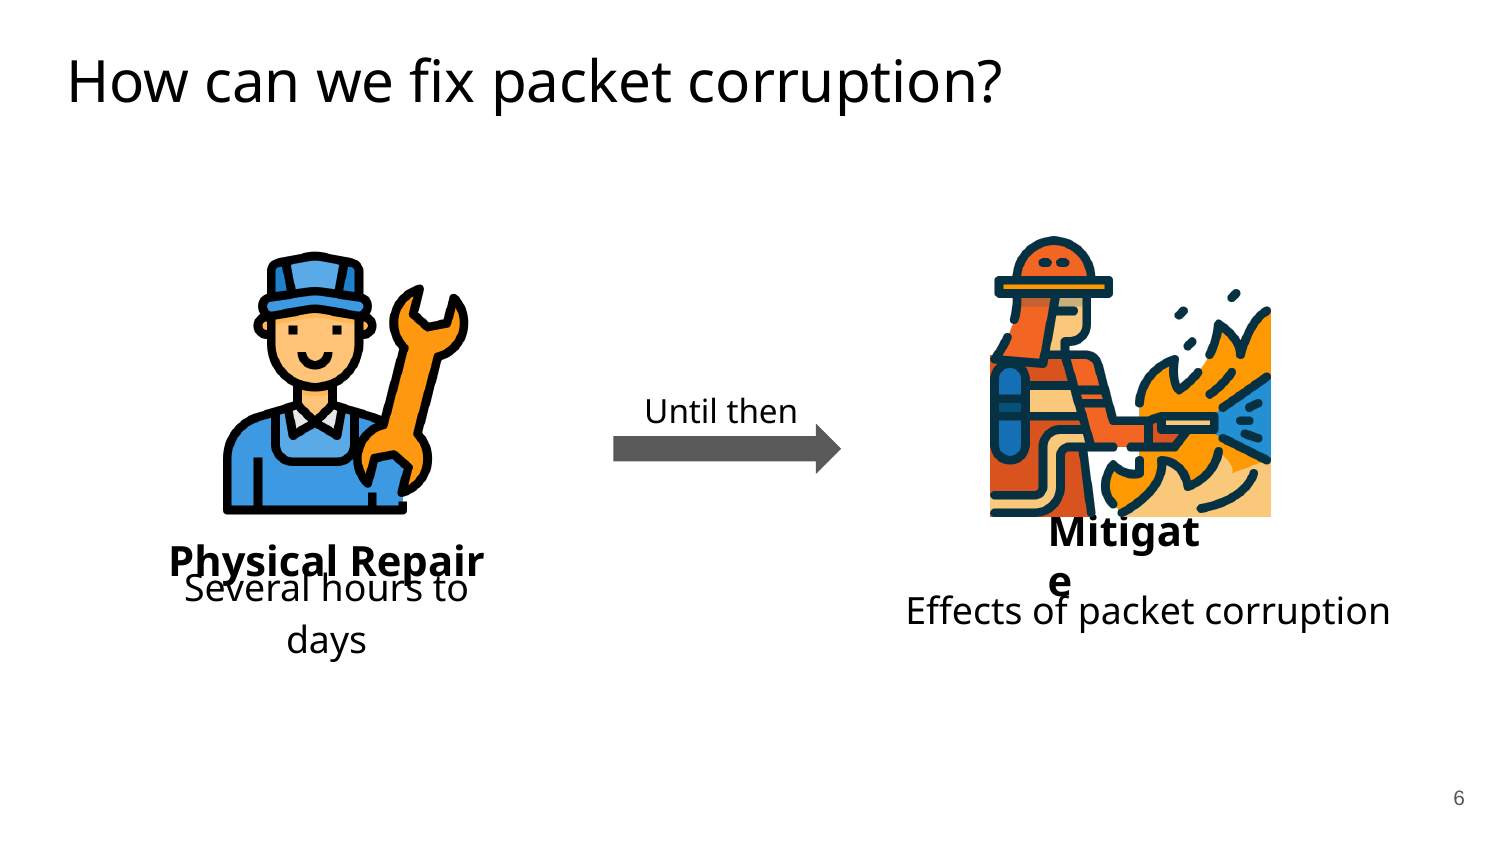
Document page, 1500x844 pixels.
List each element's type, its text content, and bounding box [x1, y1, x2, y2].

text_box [77, 242, 576, 630]
title How can we fix packet corruption? [51, 28, 1449, 123]
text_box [613, 382, 842, 475]
slide_number 6 [1389, 764, 1480, 830]
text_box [888, 235, 1410, 630]
